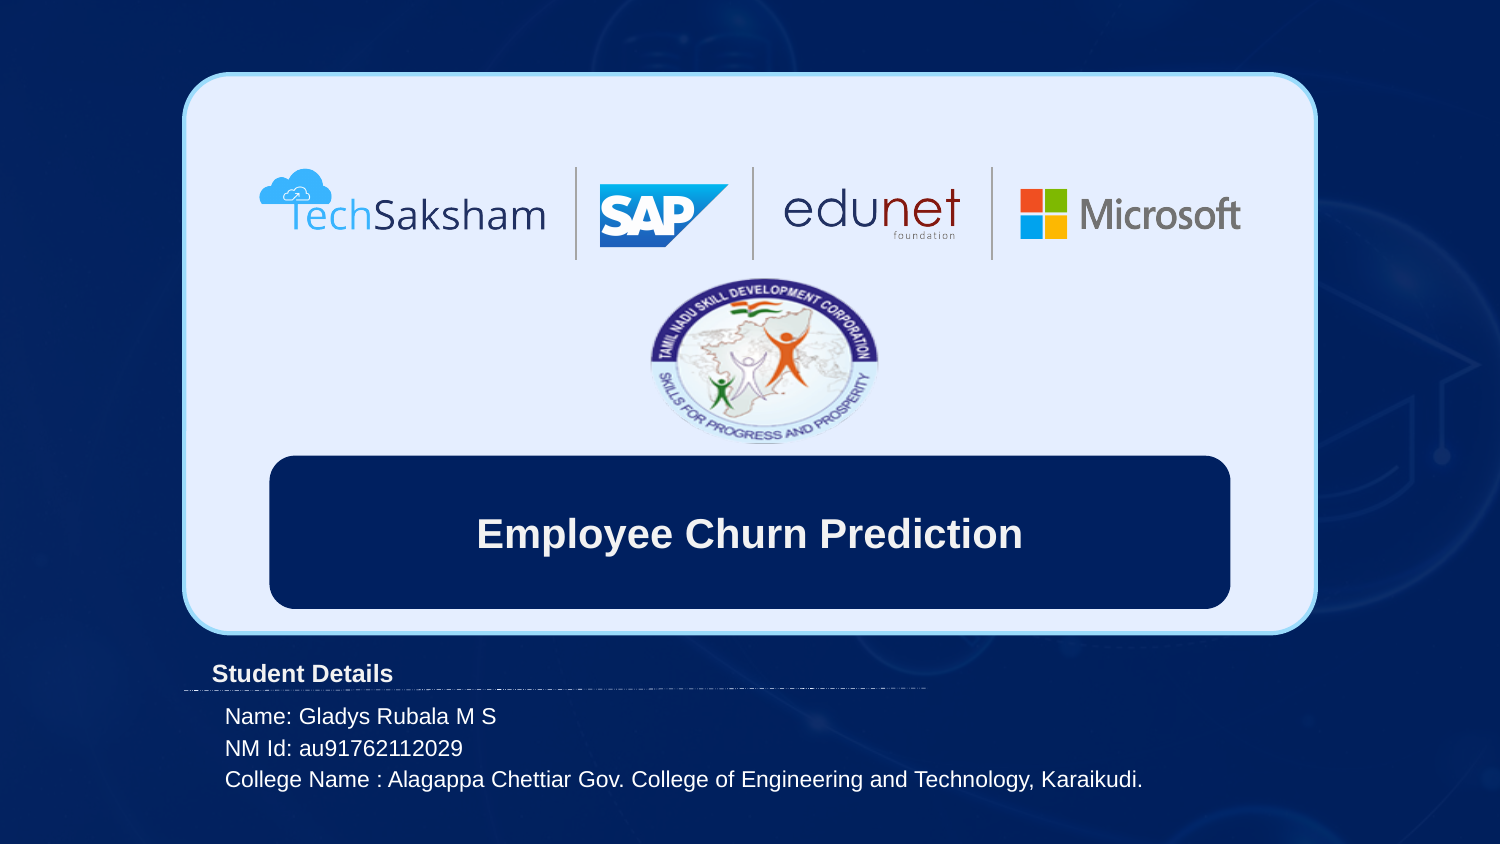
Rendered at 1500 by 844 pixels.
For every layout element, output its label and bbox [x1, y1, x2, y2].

text_box [253, 160, 1247, 260]
text_box [183, 687, 928, 691]
picture [645, 273, 883, 447]
text_box [0, 0, 1500, 844]
